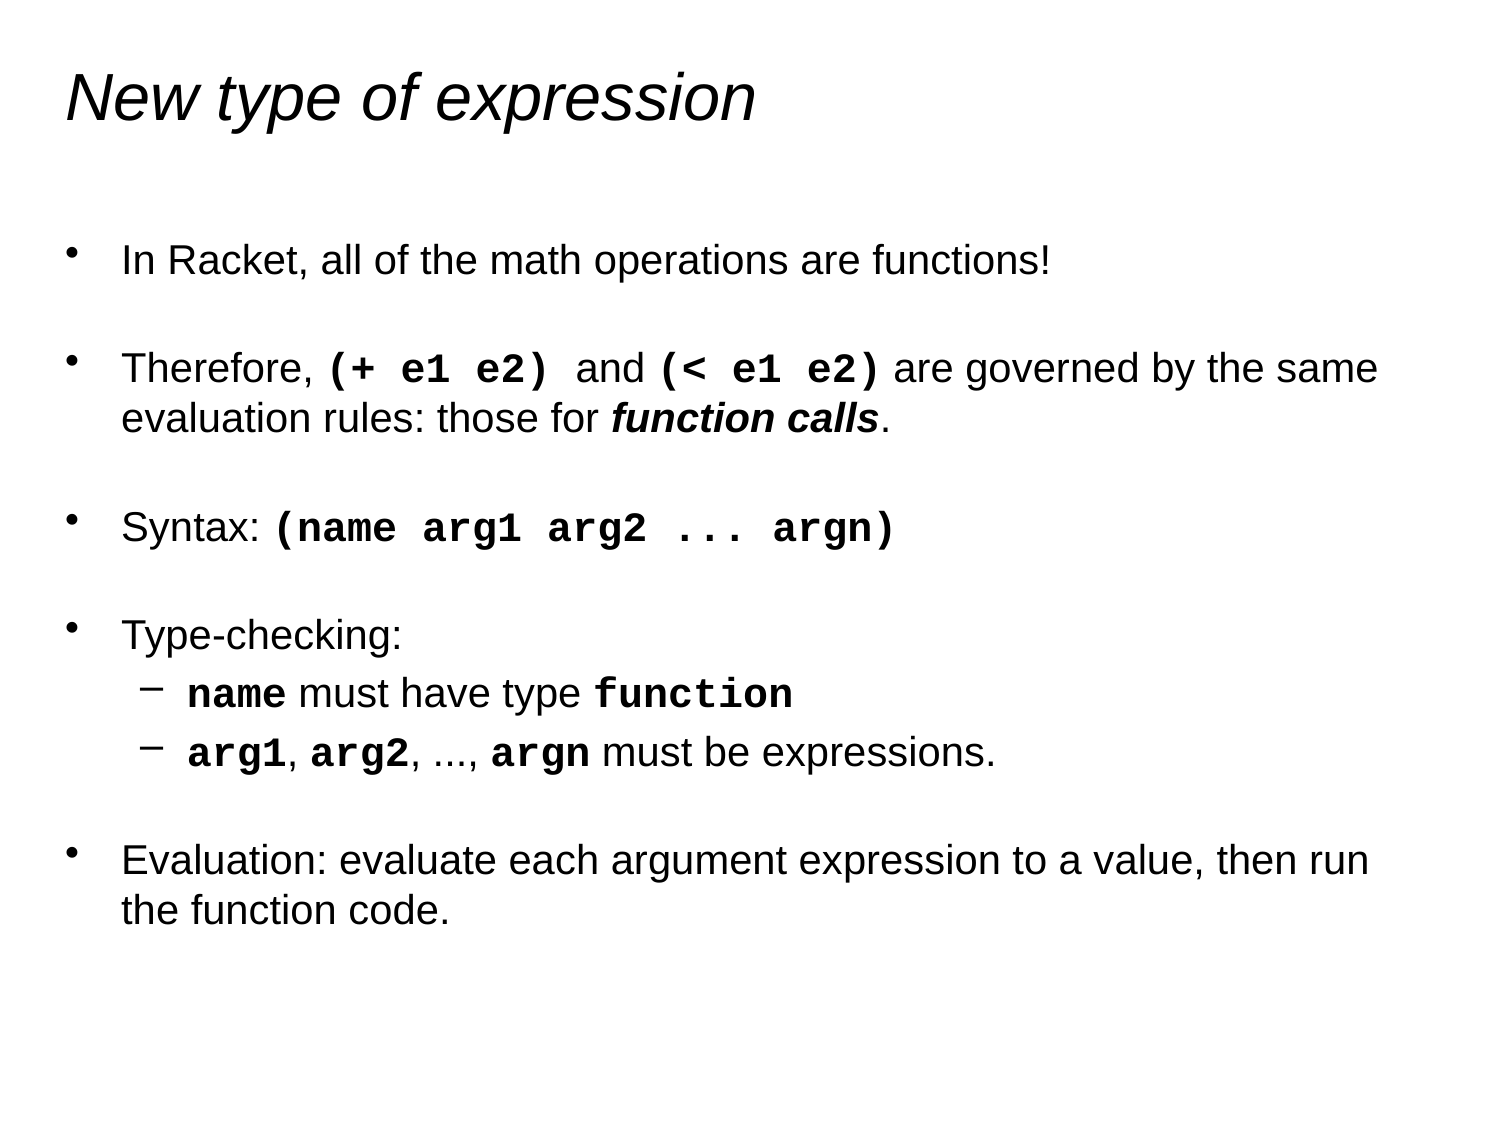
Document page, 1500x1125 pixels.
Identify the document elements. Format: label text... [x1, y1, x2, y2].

title New type of expression [49, 49, 1451, 138]
list In Racket, all of the math operations are functions! Therefore, (+ e1 e2) and (< e1 e2) are governed by the same evaluation rules: those for function calls. Syntax: (name arg1 arg2 ... argn) Type-checking: name must have type function arg1, arg2, ..., argn must be expressions. Evaluation: evaluate each argument expression to a value, then run the function code. [49, 224, 1451, 1001]
